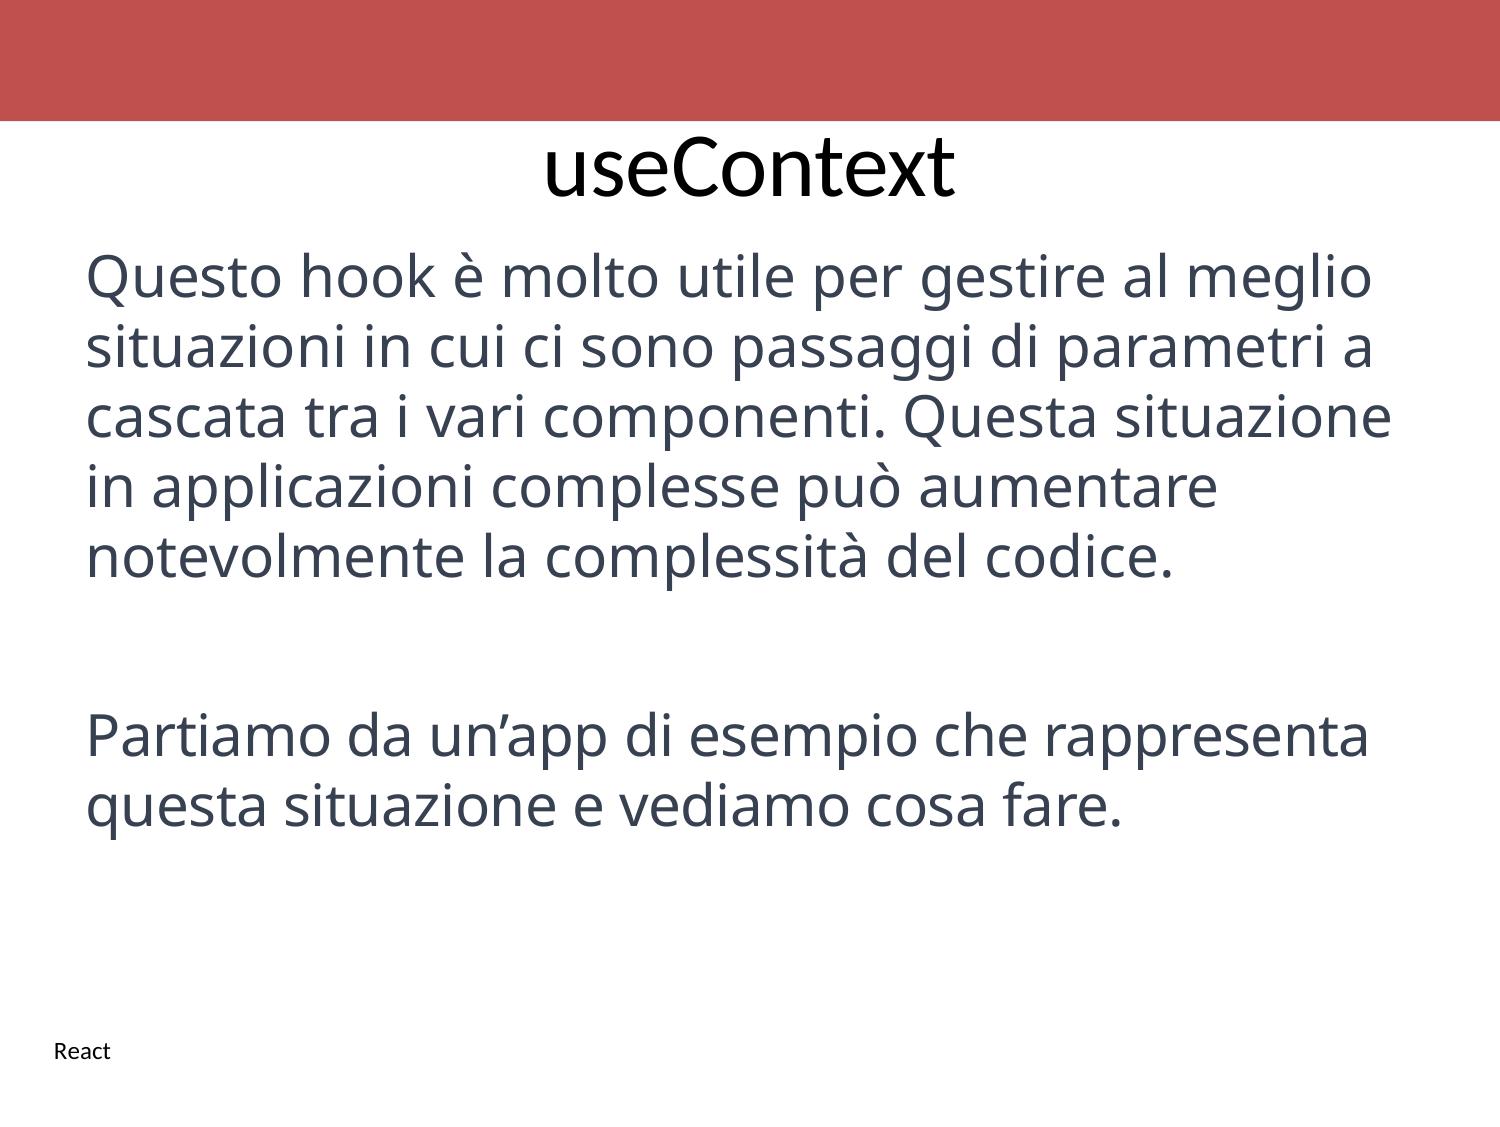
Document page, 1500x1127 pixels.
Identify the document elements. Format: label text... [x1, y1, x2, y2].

title useContext [87, 122, 1413, 293]
text_box [0, 0, 1500, 122]
text_box Questo hook è molto utile per gestire al meglio situazioni in cui ci sono passaggi di parametri a cascata tra i vari componenti. Questa situazione in applicazioni complesse può aumentare notevolmente la complessità del codice. Partiamo da un’app di esempio che rappresenta questa situazione e vediamo cosa fare. [83, 210, 1408, 838]
footer React [51, 1038, 112, 1127]
